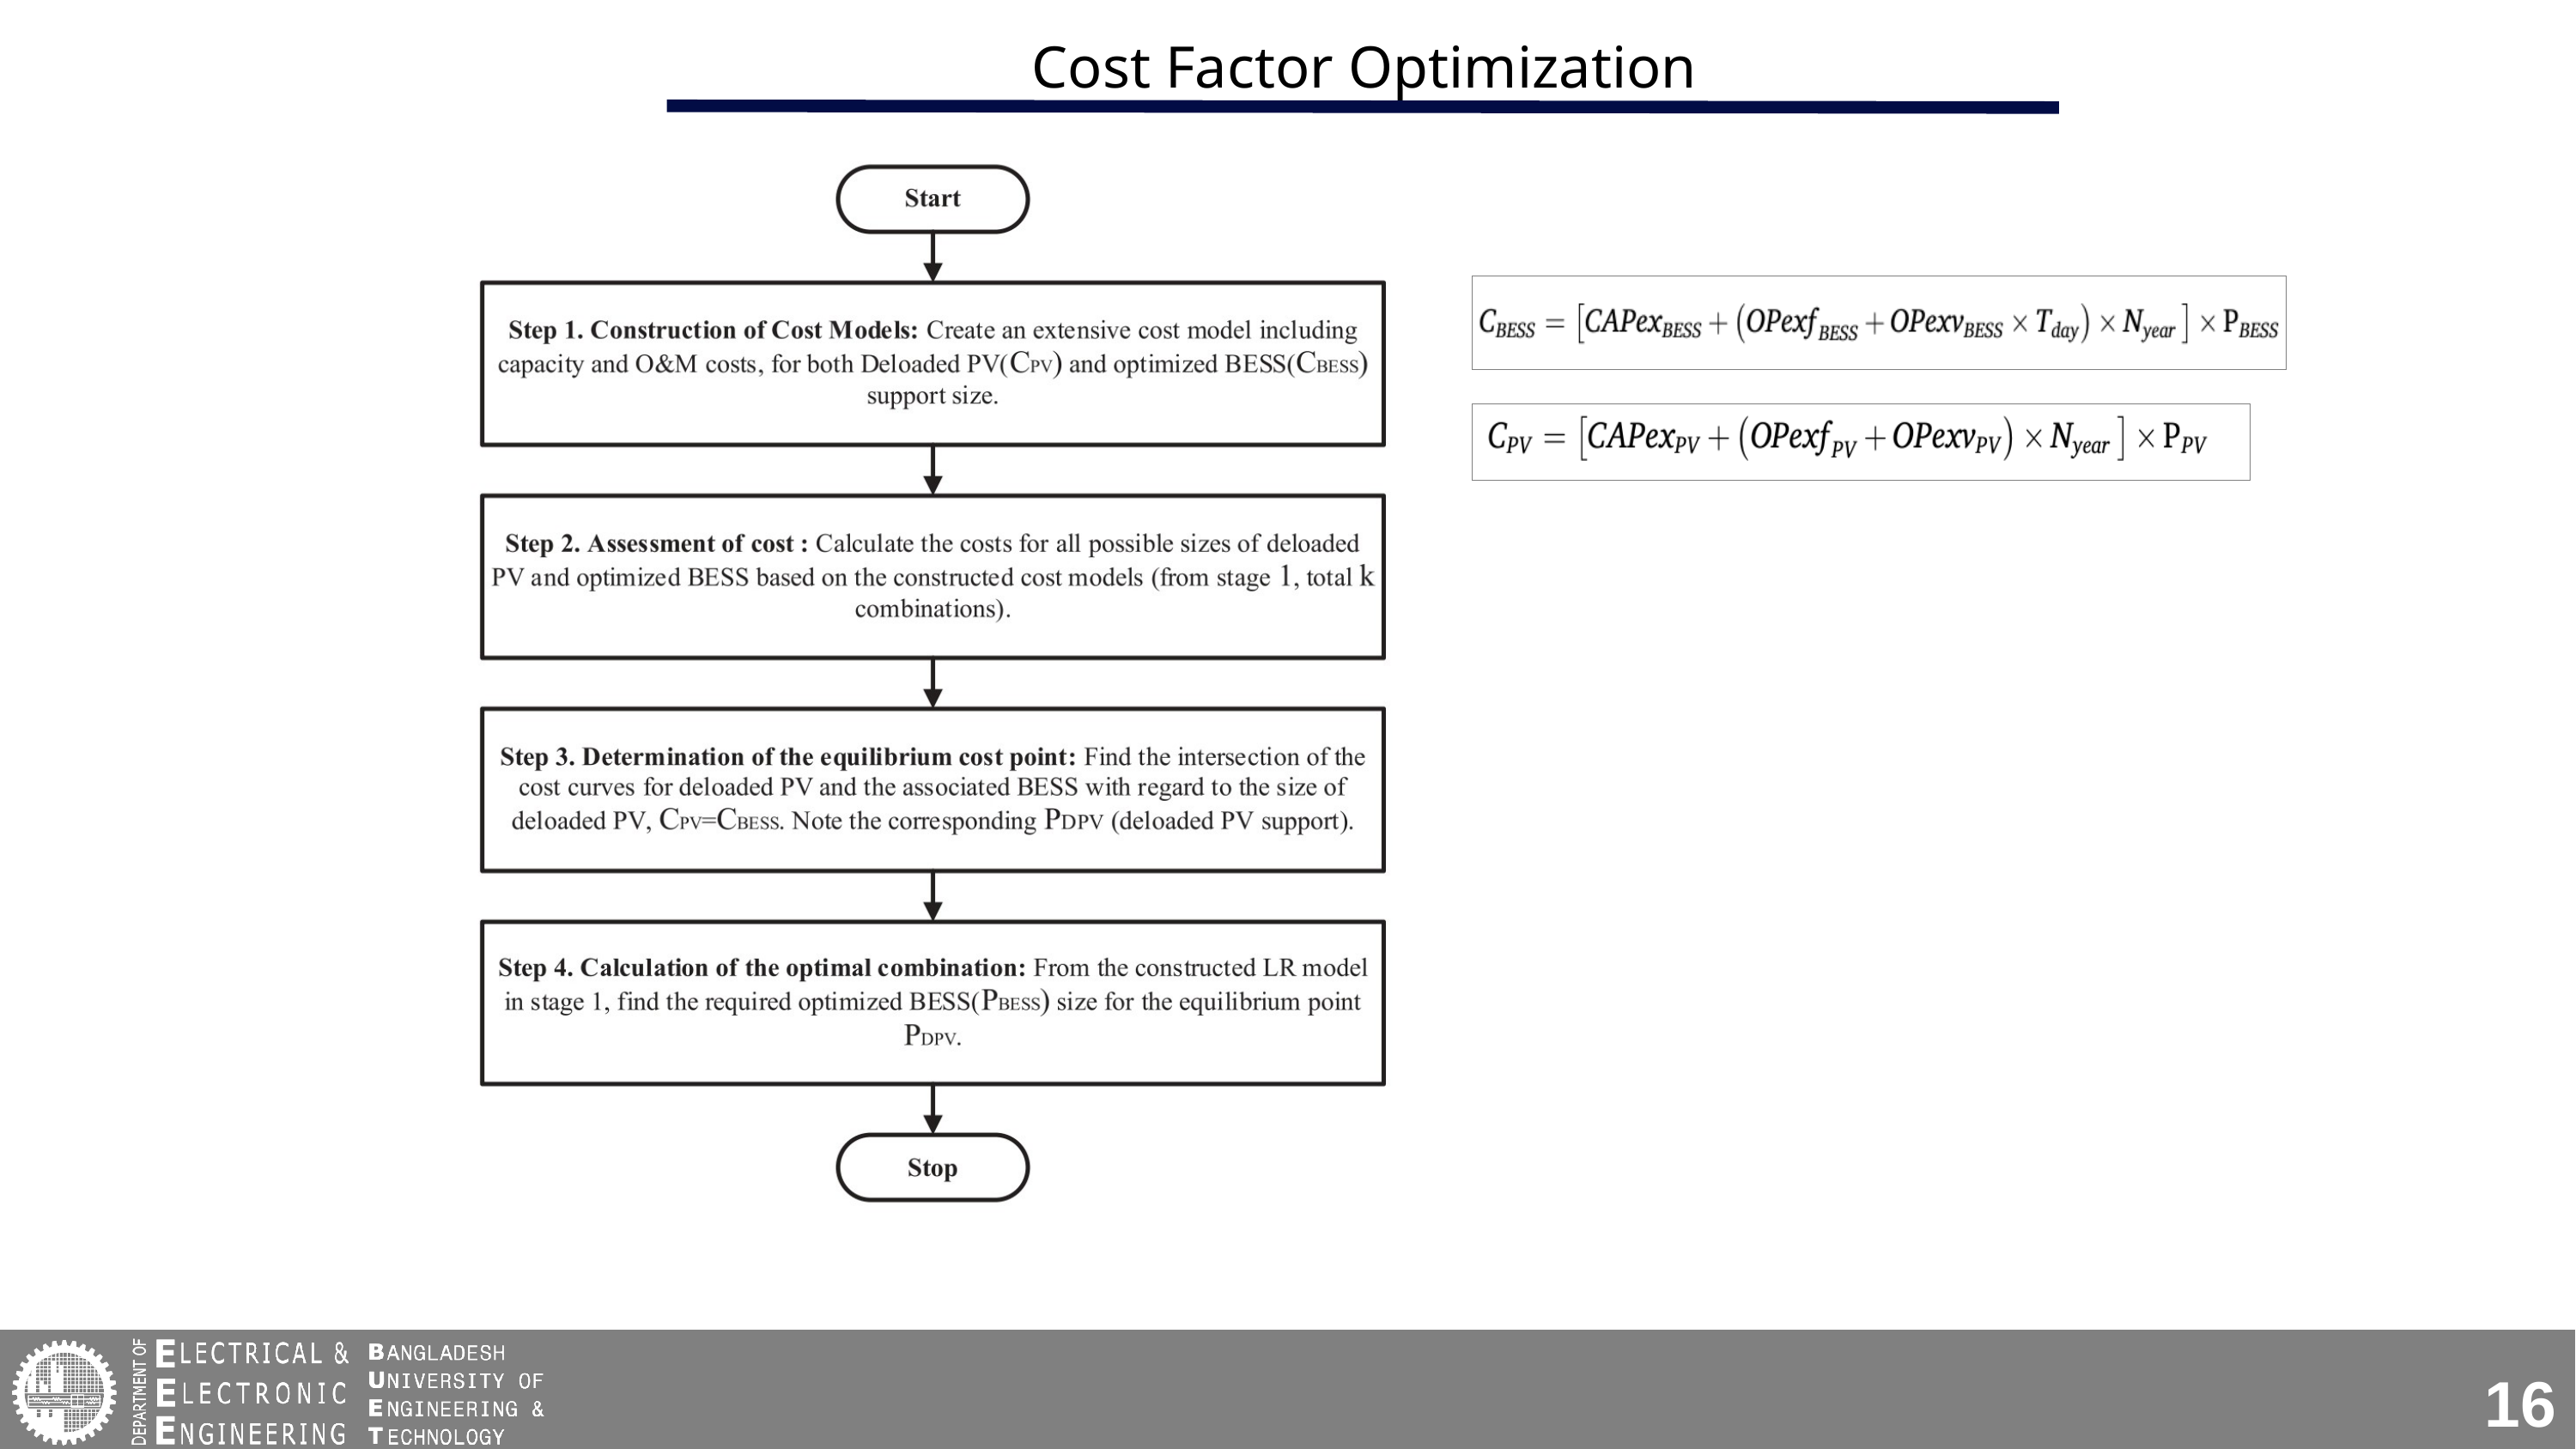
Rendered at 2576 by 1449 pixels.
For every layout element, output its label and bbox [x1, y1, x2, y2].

text_box [0, 1330, 2576, 1449]
text_box [10, 1338, 562, 1446]
text_box [2414, 1343, 2557, 1440]
text_box [442, 147, 2287, 1218]
text_box [666, 14, 2063, 108]
